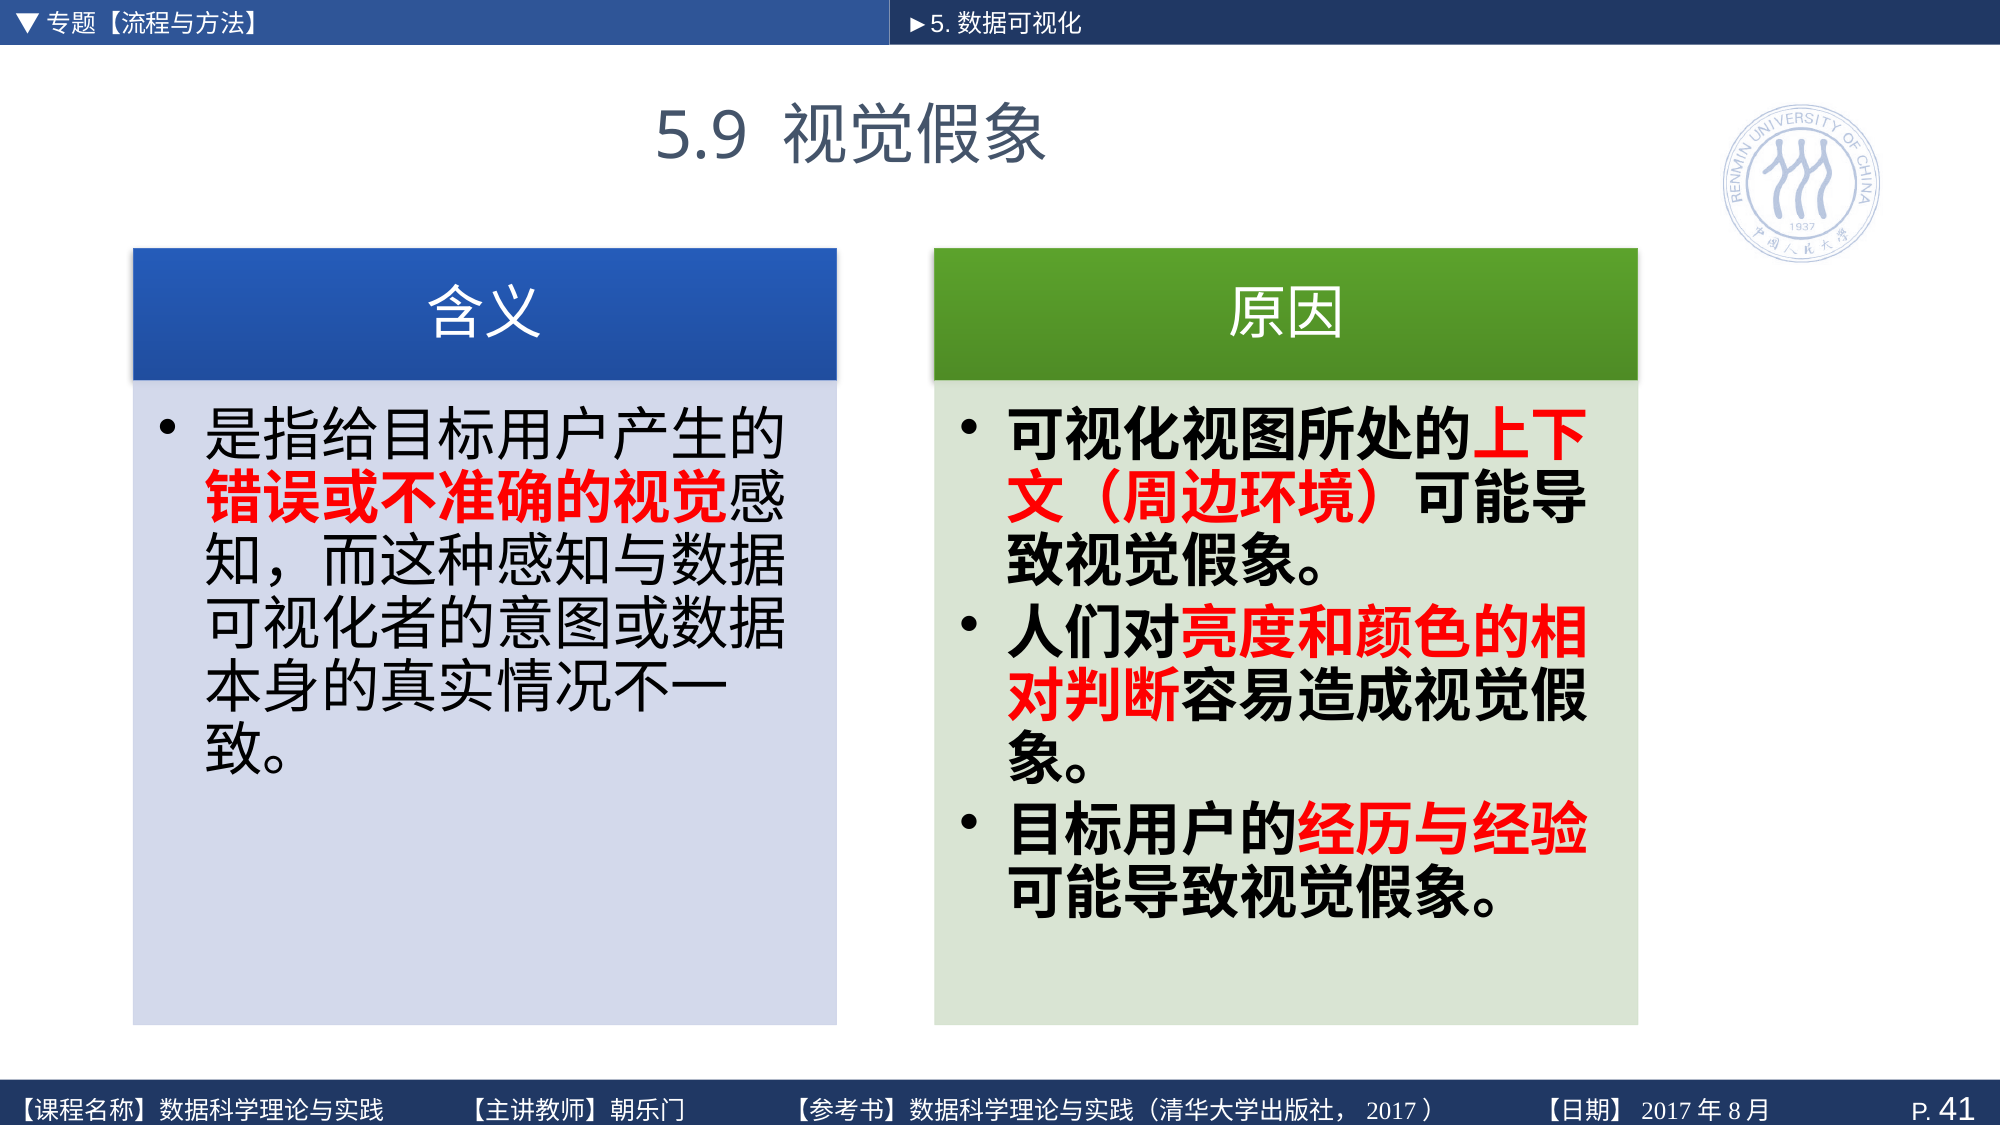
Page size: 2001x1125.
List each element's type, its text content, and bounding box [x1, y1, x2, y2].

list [133, 245, 1638, 1028]
title 5.9 视觉假象 [64, 64, 1639, 200]
list ►5.数据可视化 [890, 0, 1249, 43]
list ▼专题【流程与方法】 [0, 0, 725, 43]
